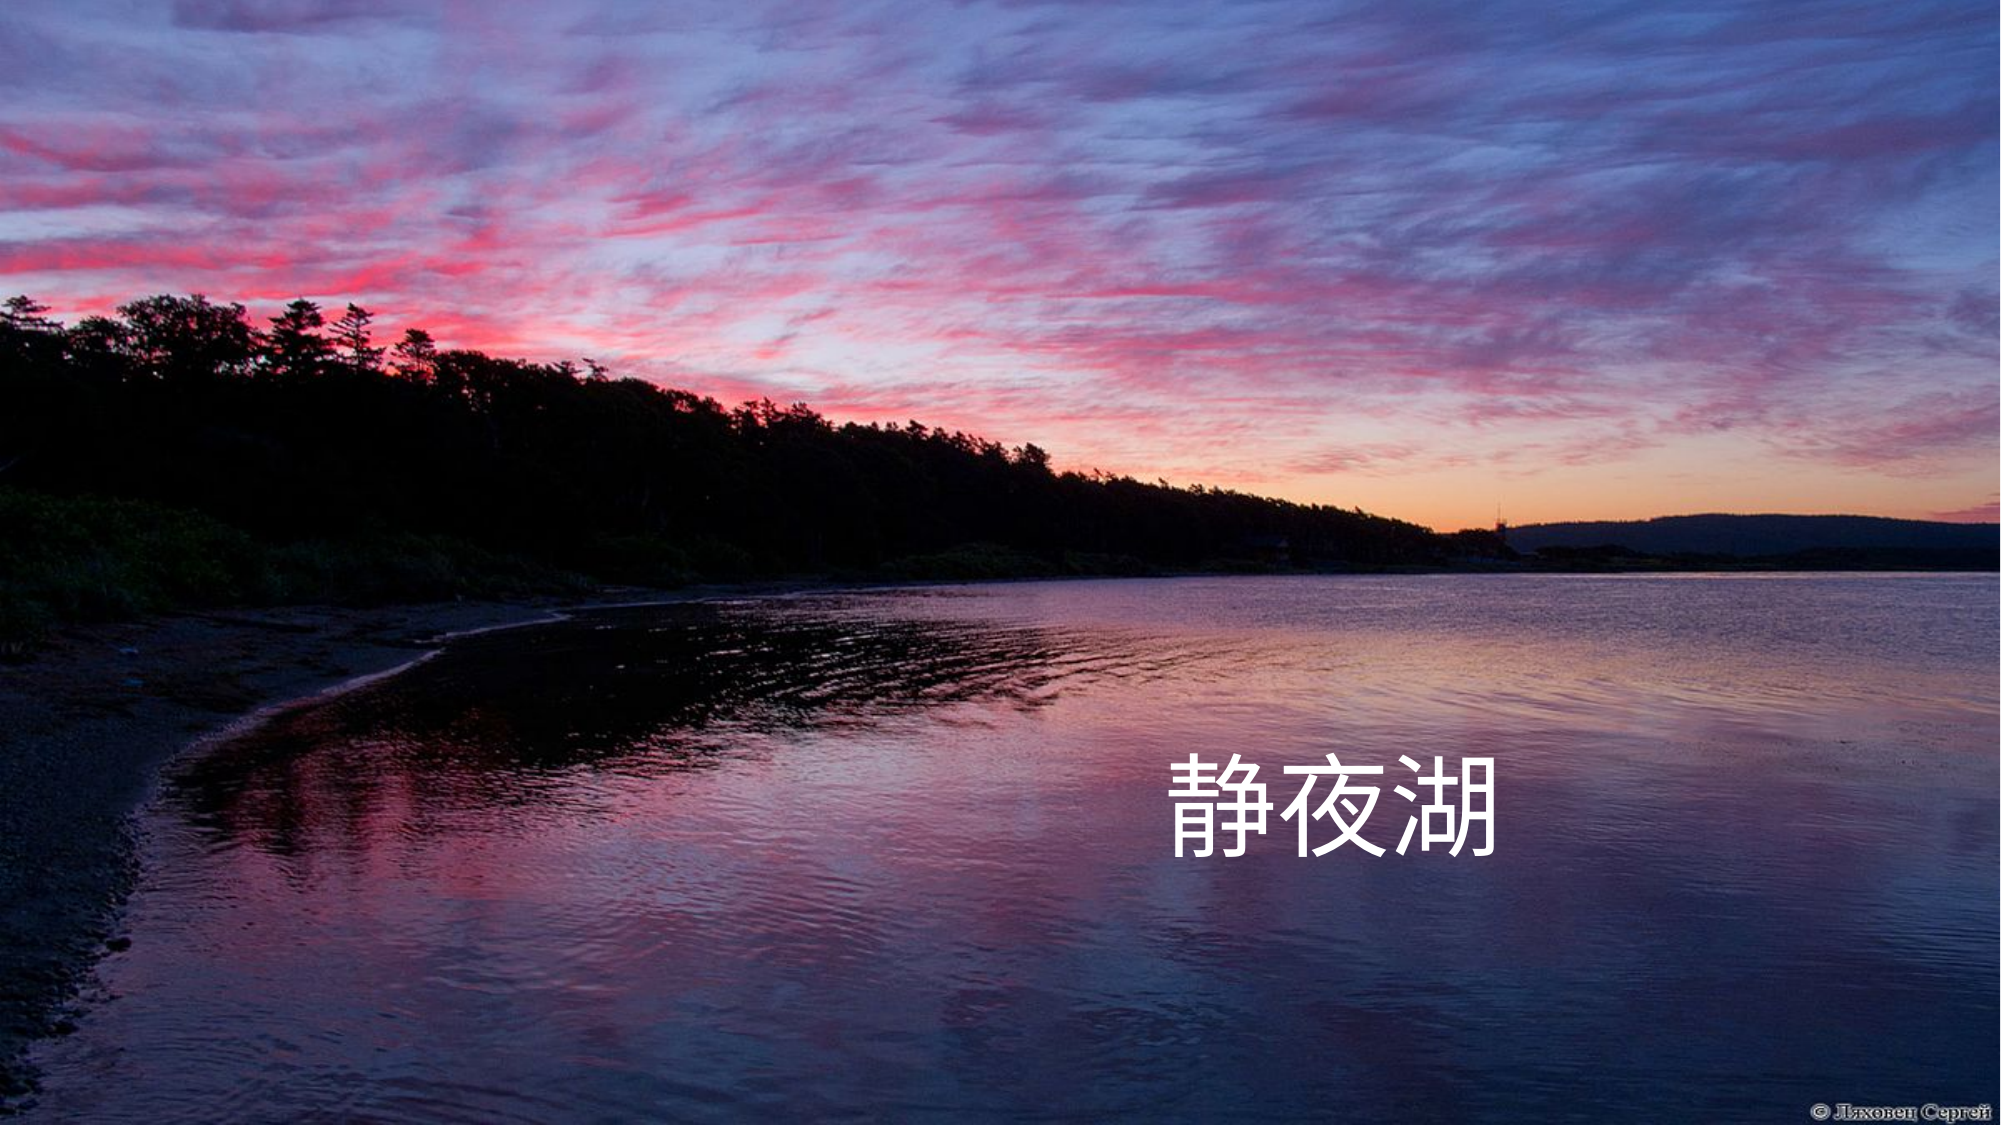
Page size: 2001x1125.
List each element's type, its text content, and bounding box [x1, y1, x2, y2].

picture [0, 0, 2001, 1125]
text_box 静夜湖 [1149, 728, 1535, 878]
